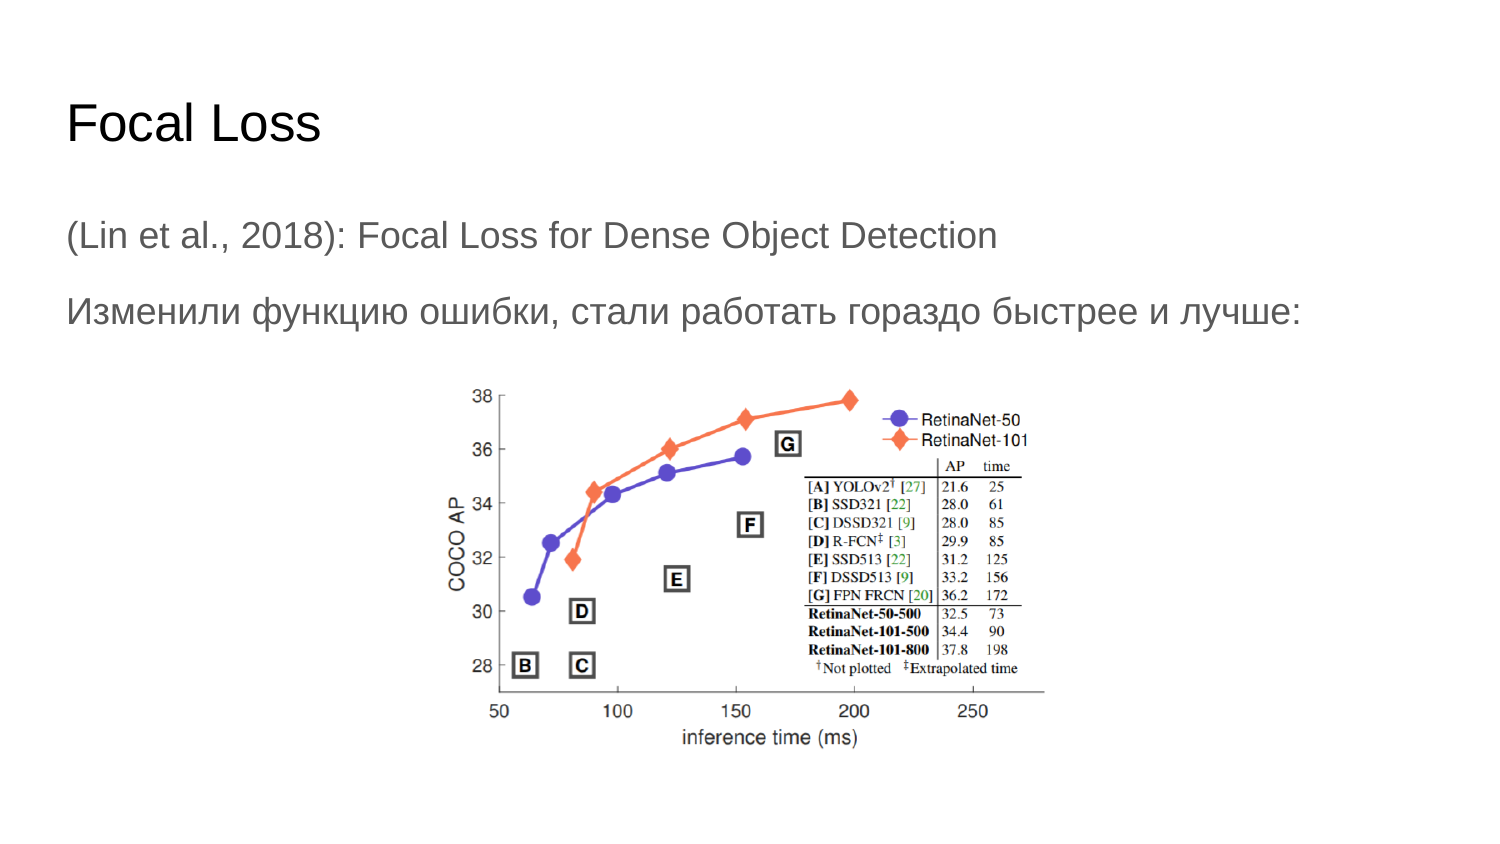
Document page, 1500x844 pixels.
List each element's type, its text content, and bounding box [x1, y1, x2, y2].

list (Lin et al., 2018): Focal Loss for Dense Object Detection Изменили функцию ошибки, стали работать гораздо быстрее и лучше: [51, 189, 1449, 750]
title Focal Loss [51, 72, 1449, 167]
picture [425, 365, 1075, 756]
